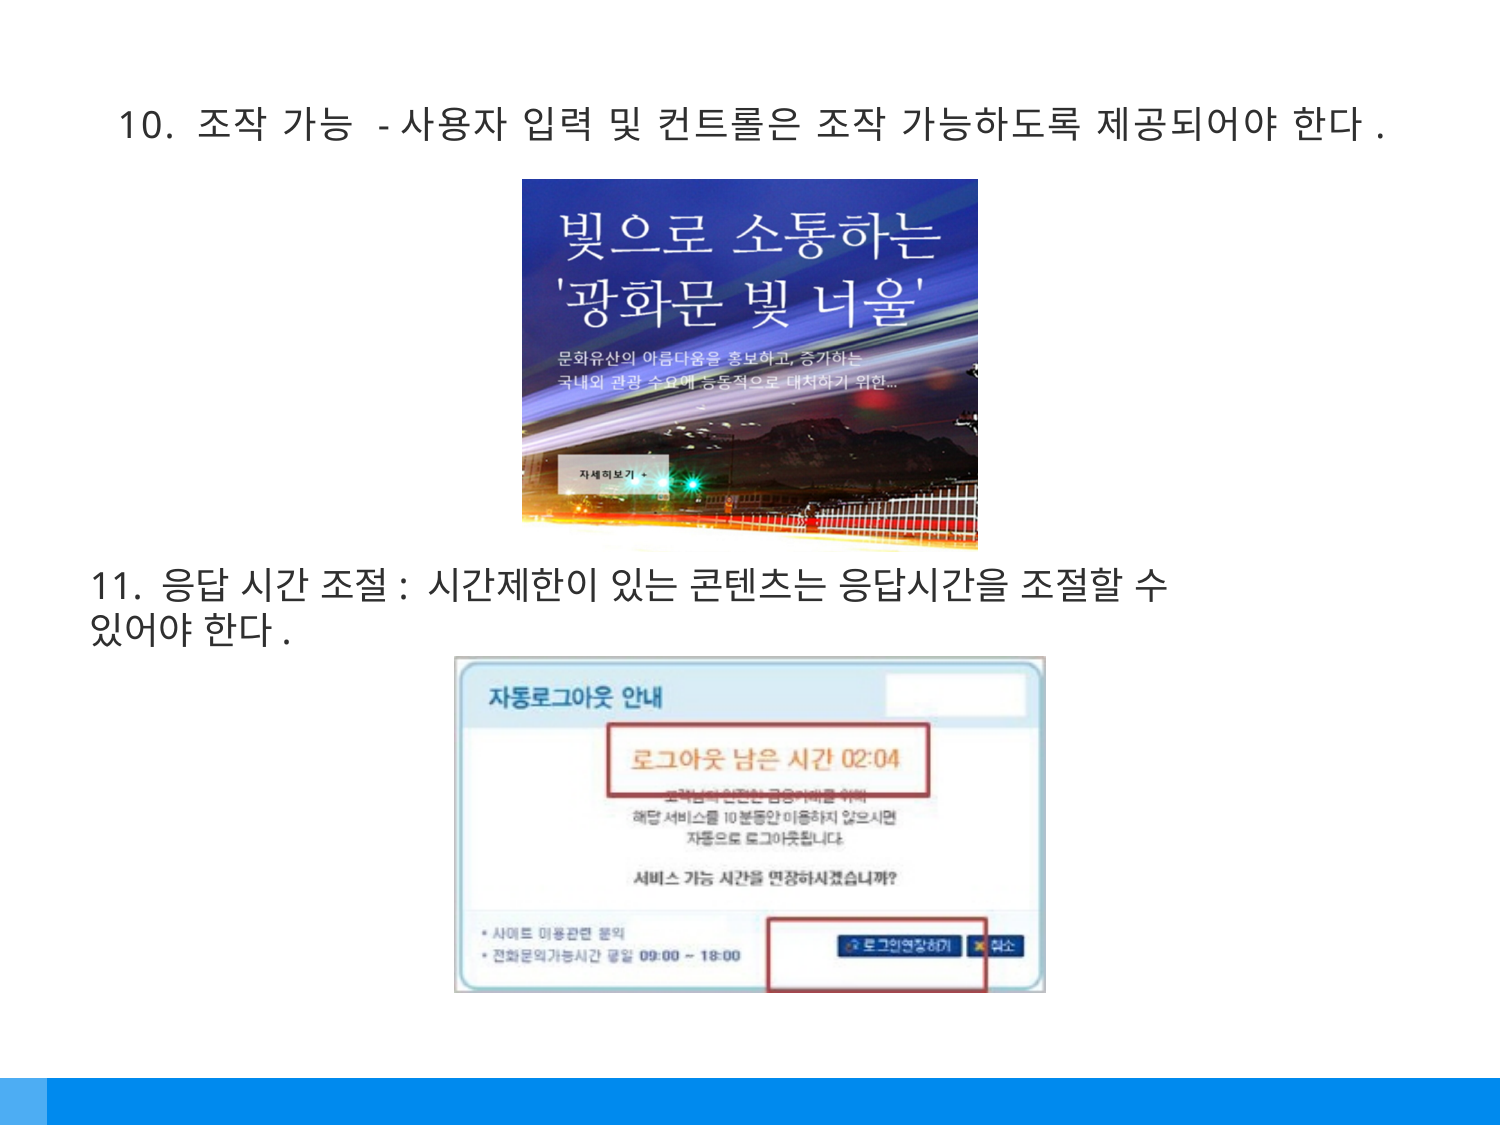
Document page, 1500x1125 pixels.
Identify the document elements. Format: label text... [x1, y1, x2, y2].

text_box 11. 응답 시간 조절: 시간제한이 있는 콘텐츠는 응답시간을 조절할 수 있어야 한다. [75, 531, 1196, 684]
picture [522, 179, 978, 552]
picture [454, 656, 1046, 993]
title 10. 조작 가능 -사용자 입력 및 컨트롤은 조작 가능하도록 제공되어야 한다. [49, 46, 1454, 202]
